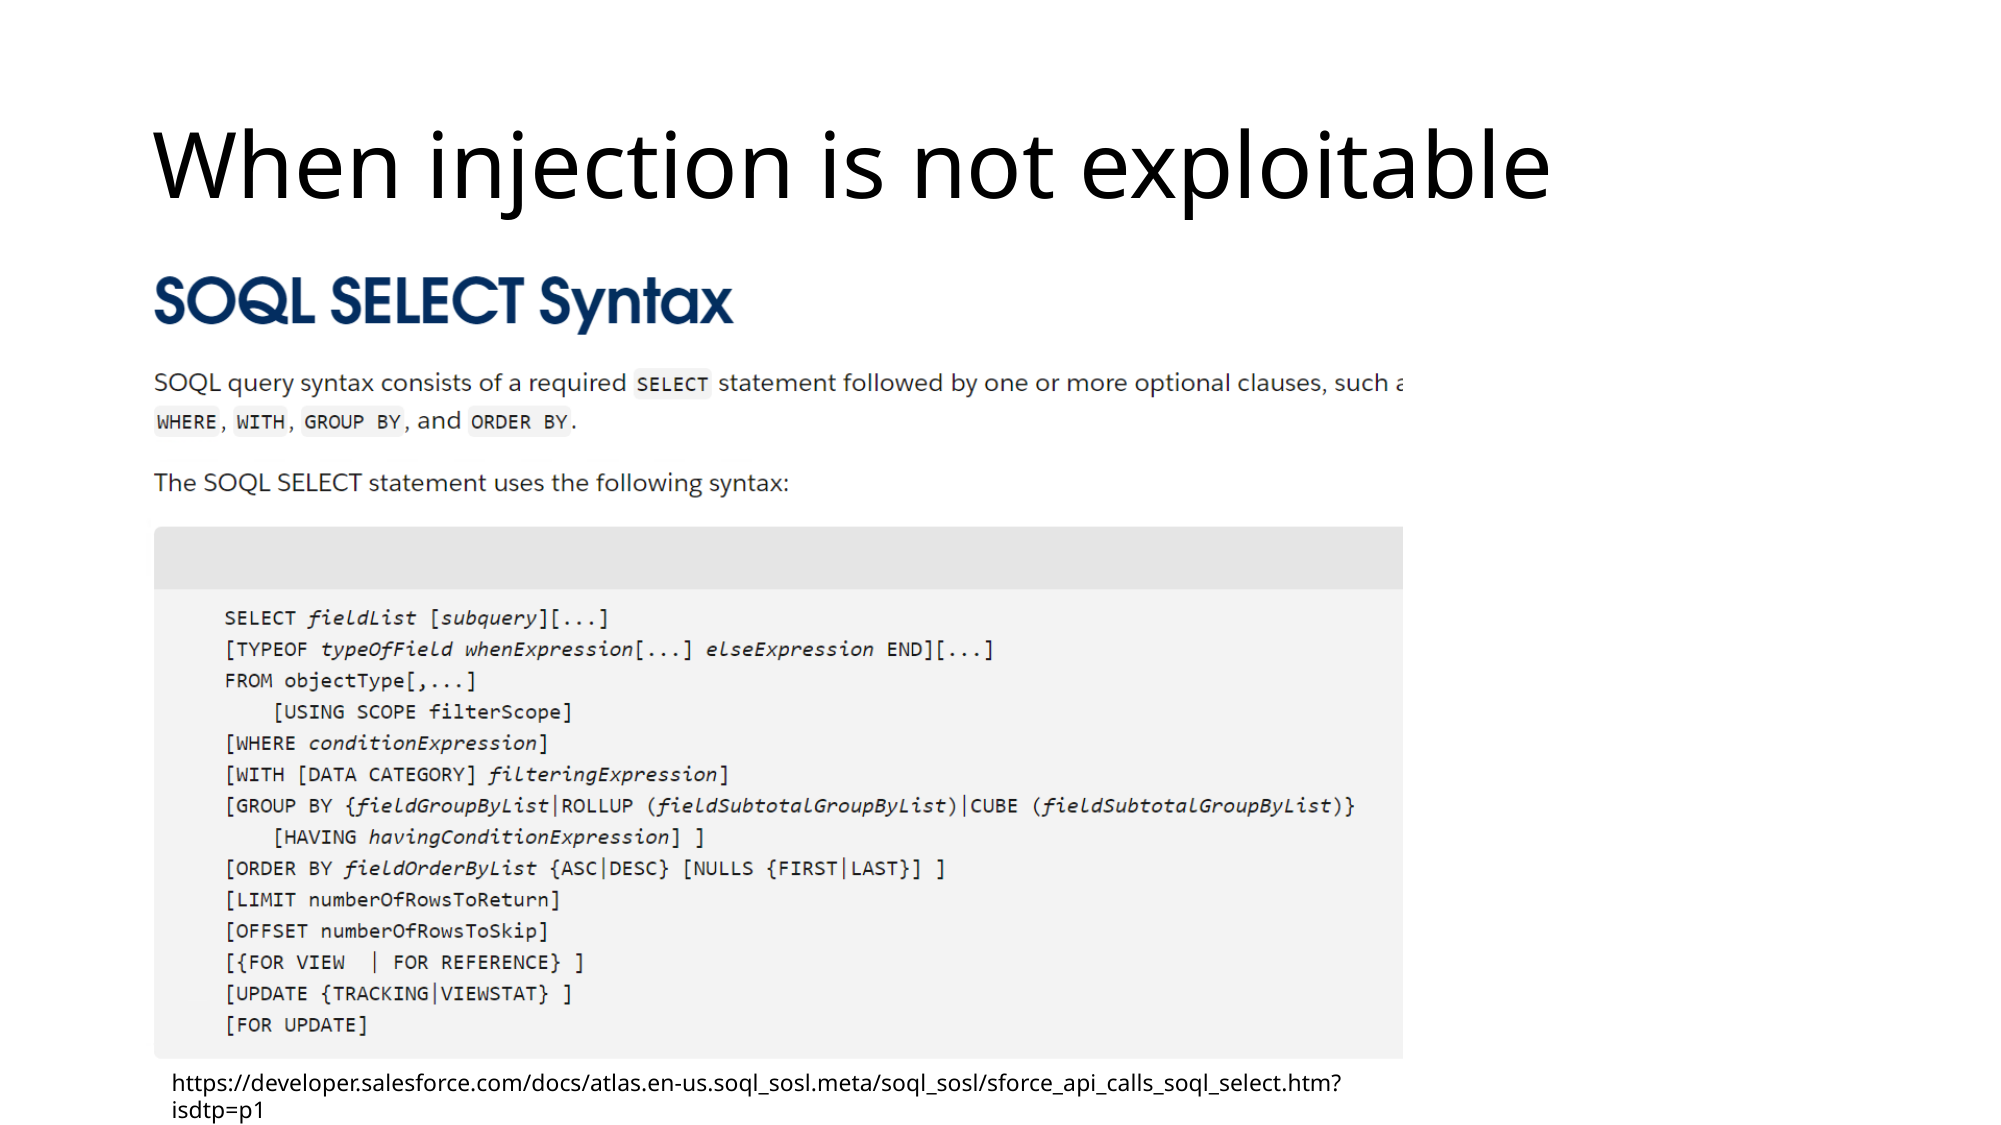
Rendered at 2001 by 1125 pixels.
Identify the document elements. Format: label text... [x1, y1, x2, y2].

title When injection is not exploitable [137, 59, 1863, 278]
text_box https://developer.salesforce.com/docs/atlas.en-us.soql_sosl.meta/soql_sosl/sforce_api_calls_soql_select.htm?isdtp=p1 [156, 1090, 1403, 1125]
picture [126, 221, 1403, 1090]
